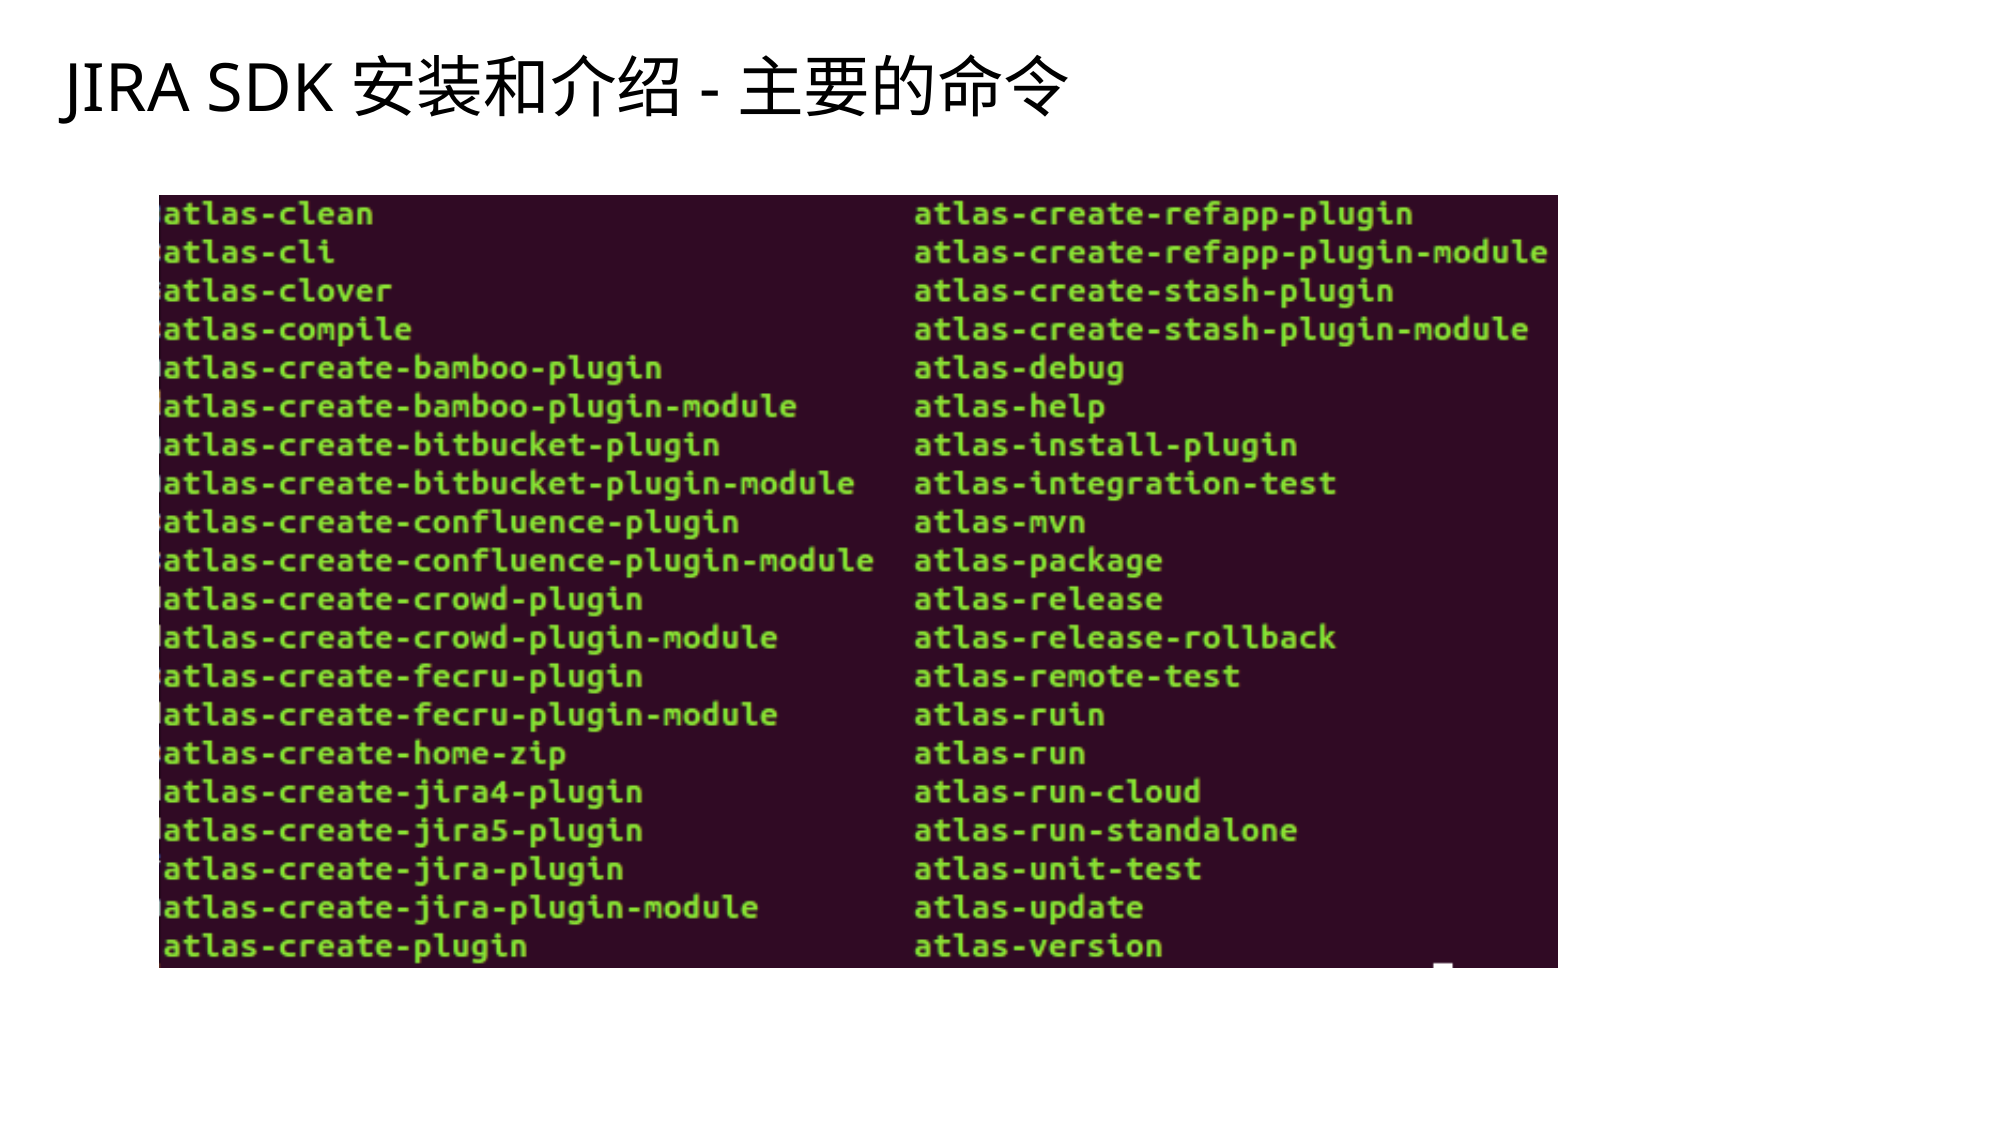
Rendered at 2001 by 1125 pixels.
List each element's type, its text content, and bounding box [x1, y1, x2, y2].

title JIRA SDK安装和介绍-主要的命令 [49, 25, 1775, 156]
picture [159, 195, 1558, 968]
text_box [87, 178, 1088, 329]
